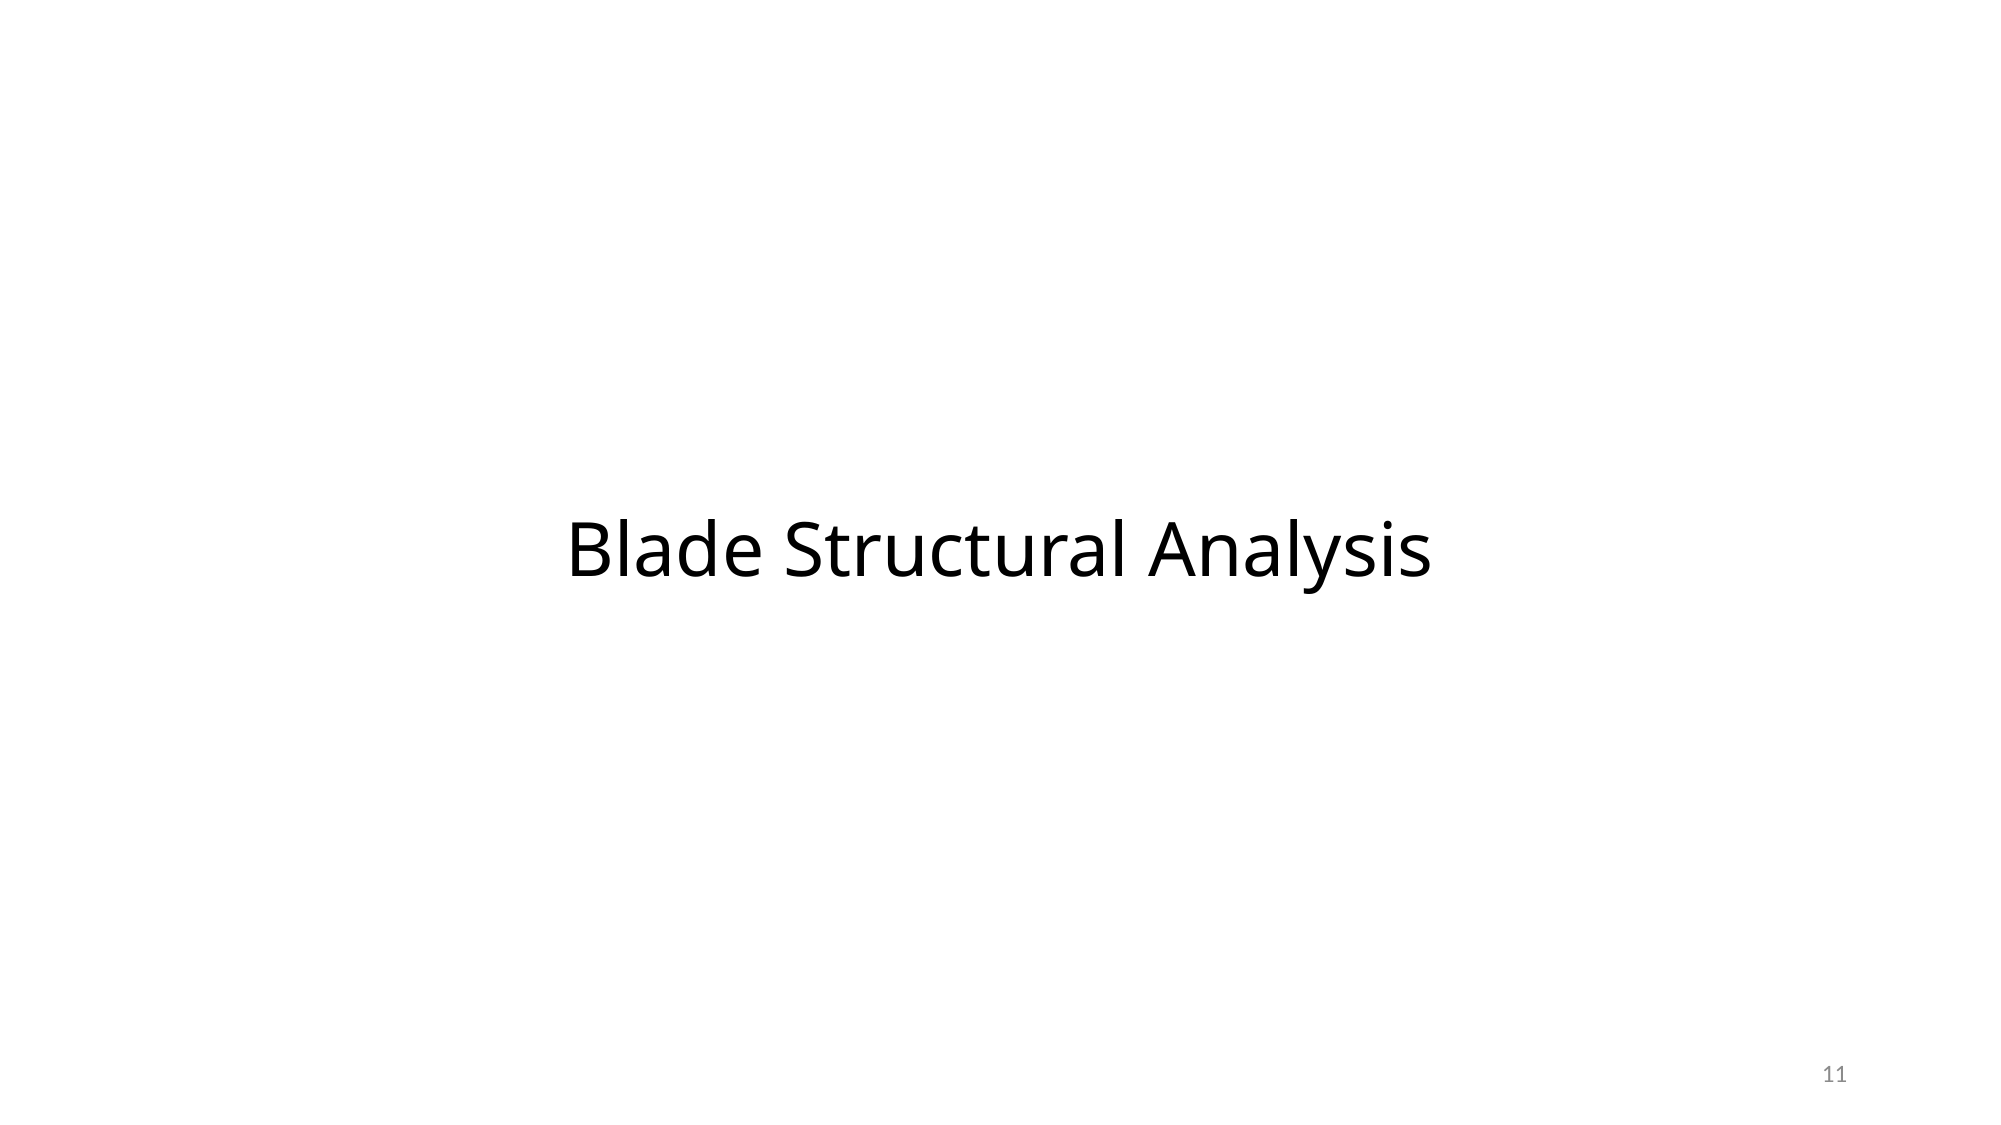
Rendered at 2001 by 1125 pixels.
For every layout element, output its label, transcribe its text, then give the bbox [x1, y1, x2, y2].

slide_number 11 [1412, 1042, 1863, 1103]
text_box Blade Structural Analysis [137, 410, 1863, 695]
